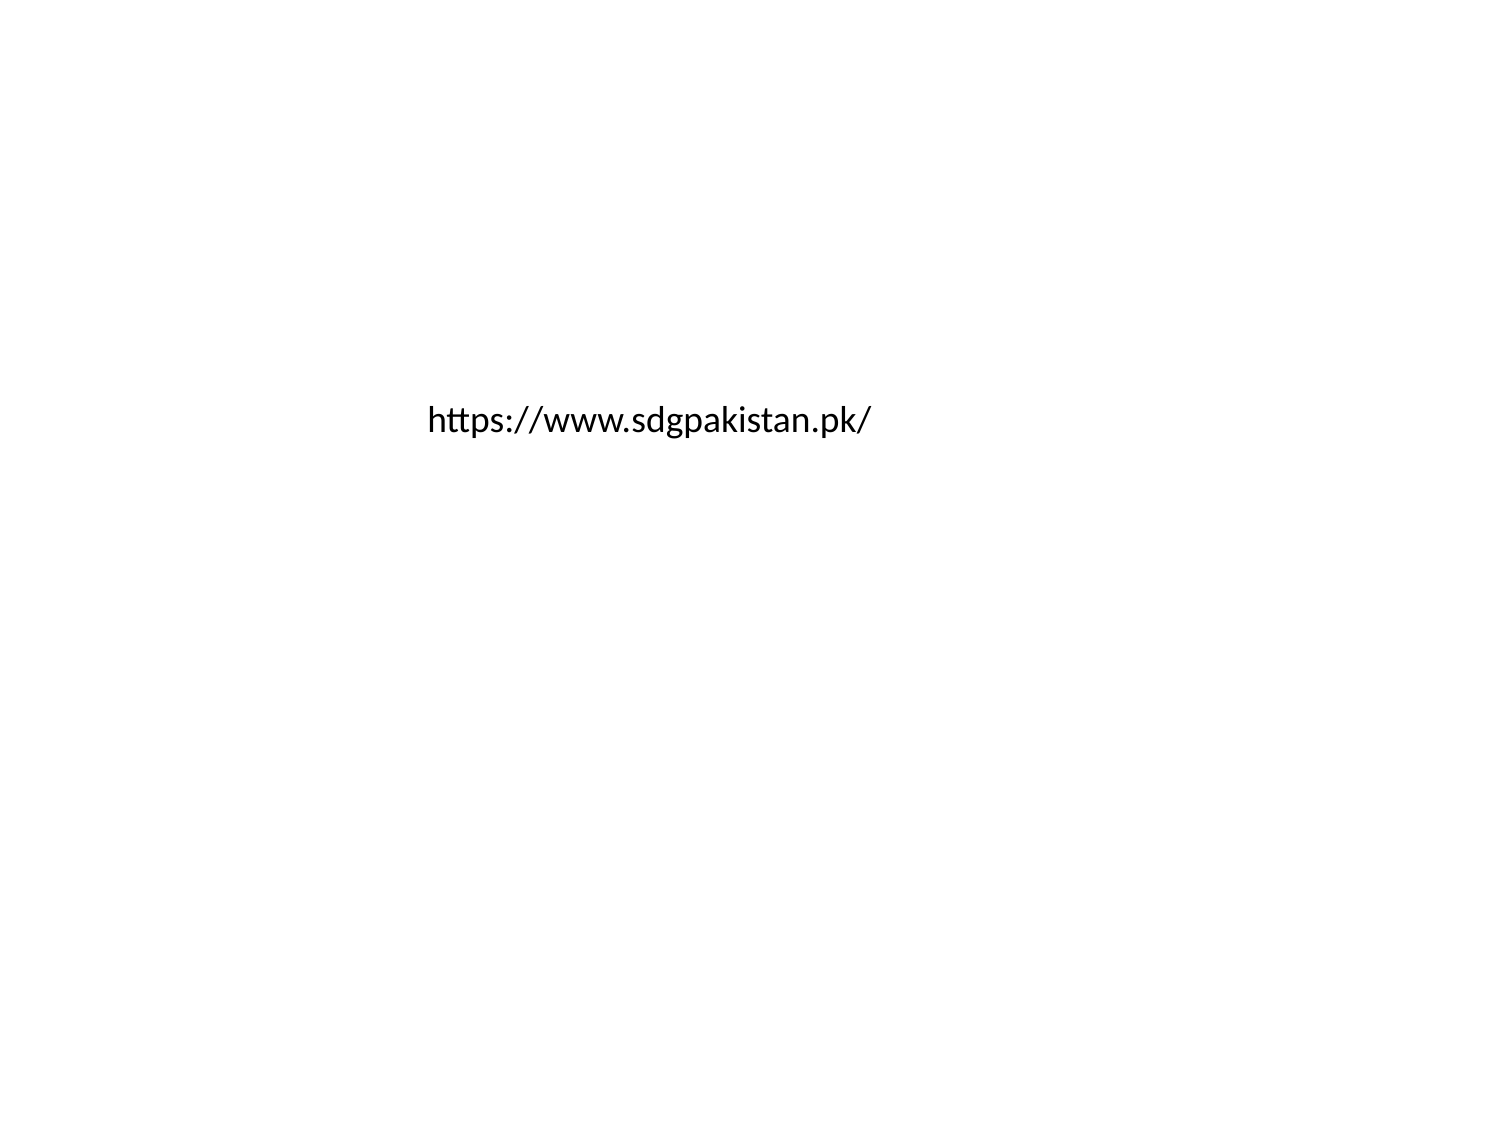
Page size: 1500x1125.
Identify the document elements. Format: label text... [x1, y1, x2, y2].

text_box https://www.sdgpakistan.pk/ [412, 387, 1138, 448]
